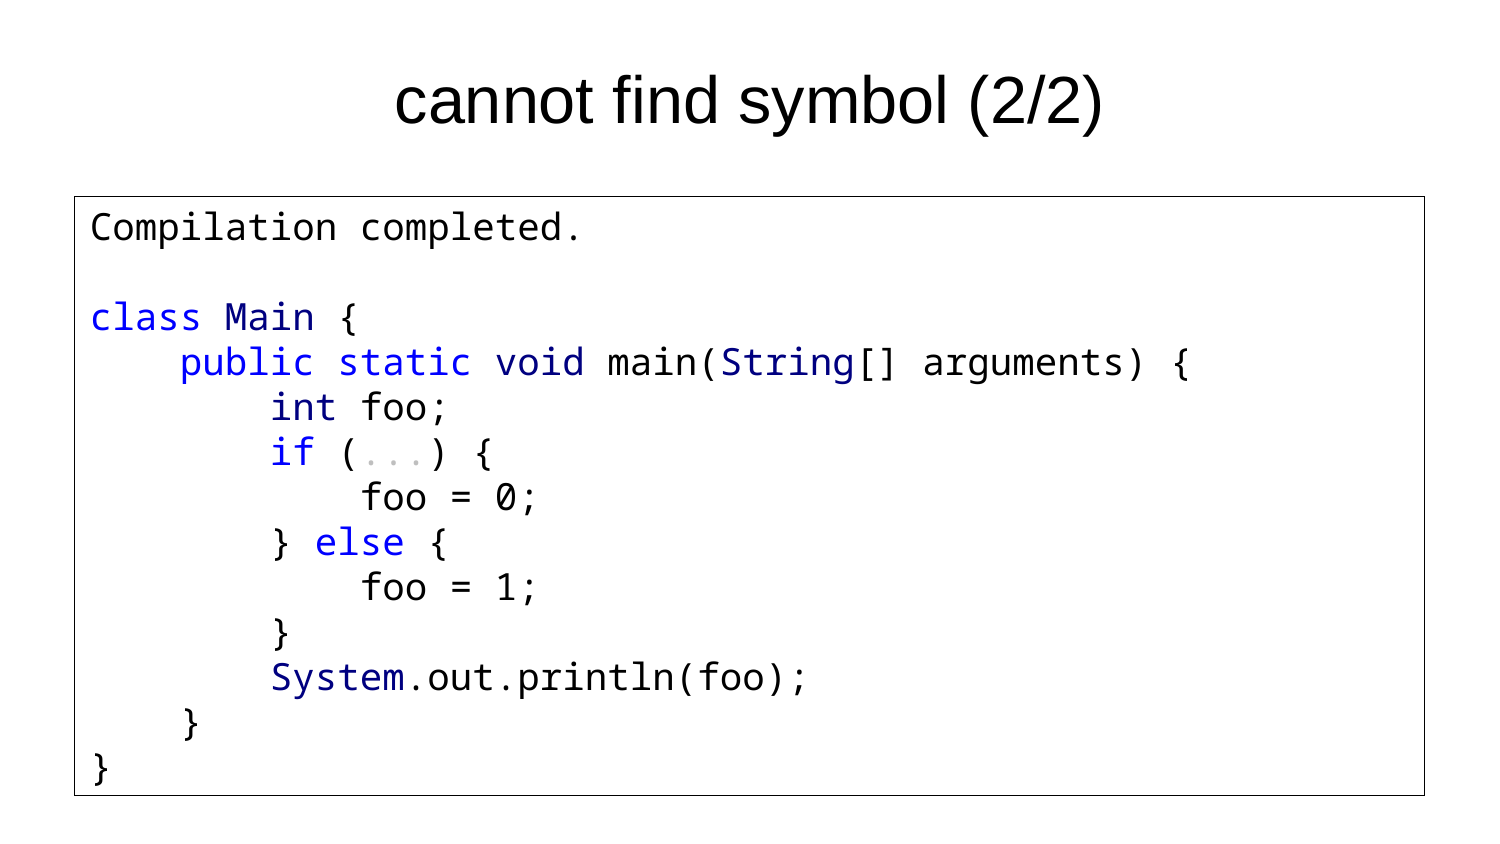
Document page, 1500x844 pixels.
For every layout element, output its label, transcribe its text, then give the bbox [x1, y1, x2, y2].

title cannot find symbol (2/2) [75, 41, 1425, 152]
text_box Compilation completed. class Main { public static void main(String[] arguments) { int foo; if (...) { foo = 0; } else { foo = 1; } System.out.println(foo); } } [74, 196, 1425, 796]
